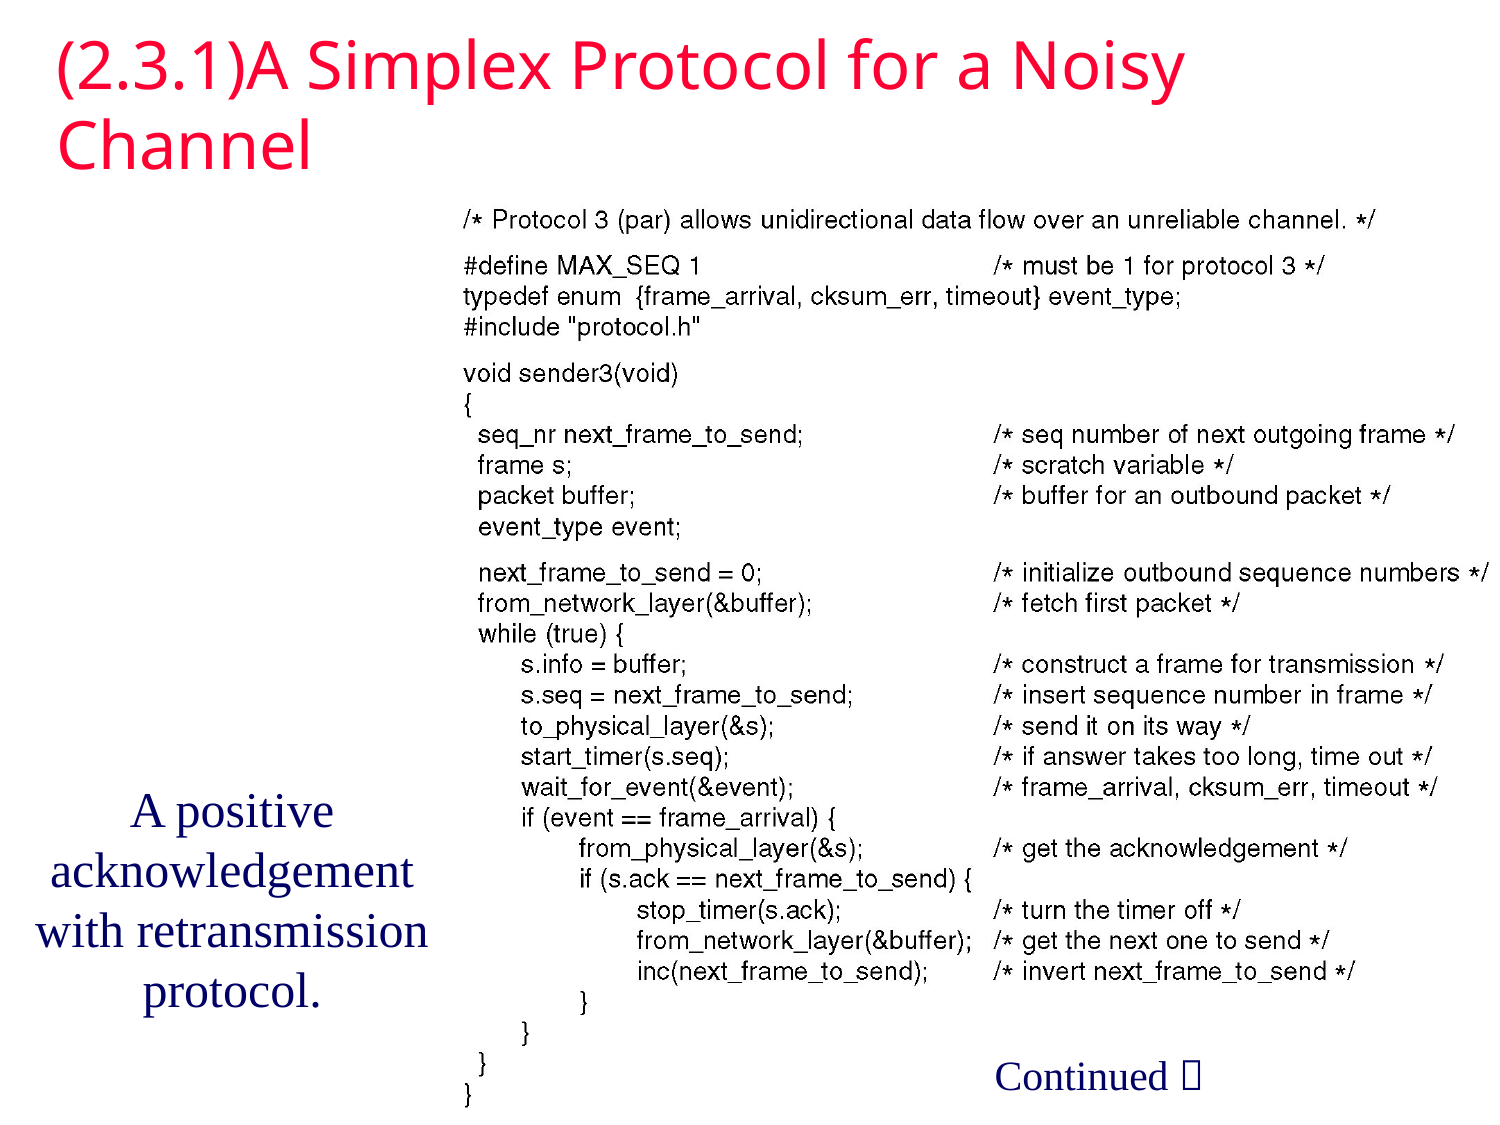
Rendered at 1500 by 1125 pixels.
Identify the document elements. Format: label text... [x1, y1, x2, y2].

text_box A positive acknowledgement with retransmission protocol. [0, 770, 457, 1025]
picture [463, 204, 1500, 1125]
title (2.3.1)A Simplex Protocol for a Noisy Channel [40, 0, 1430, 206]
